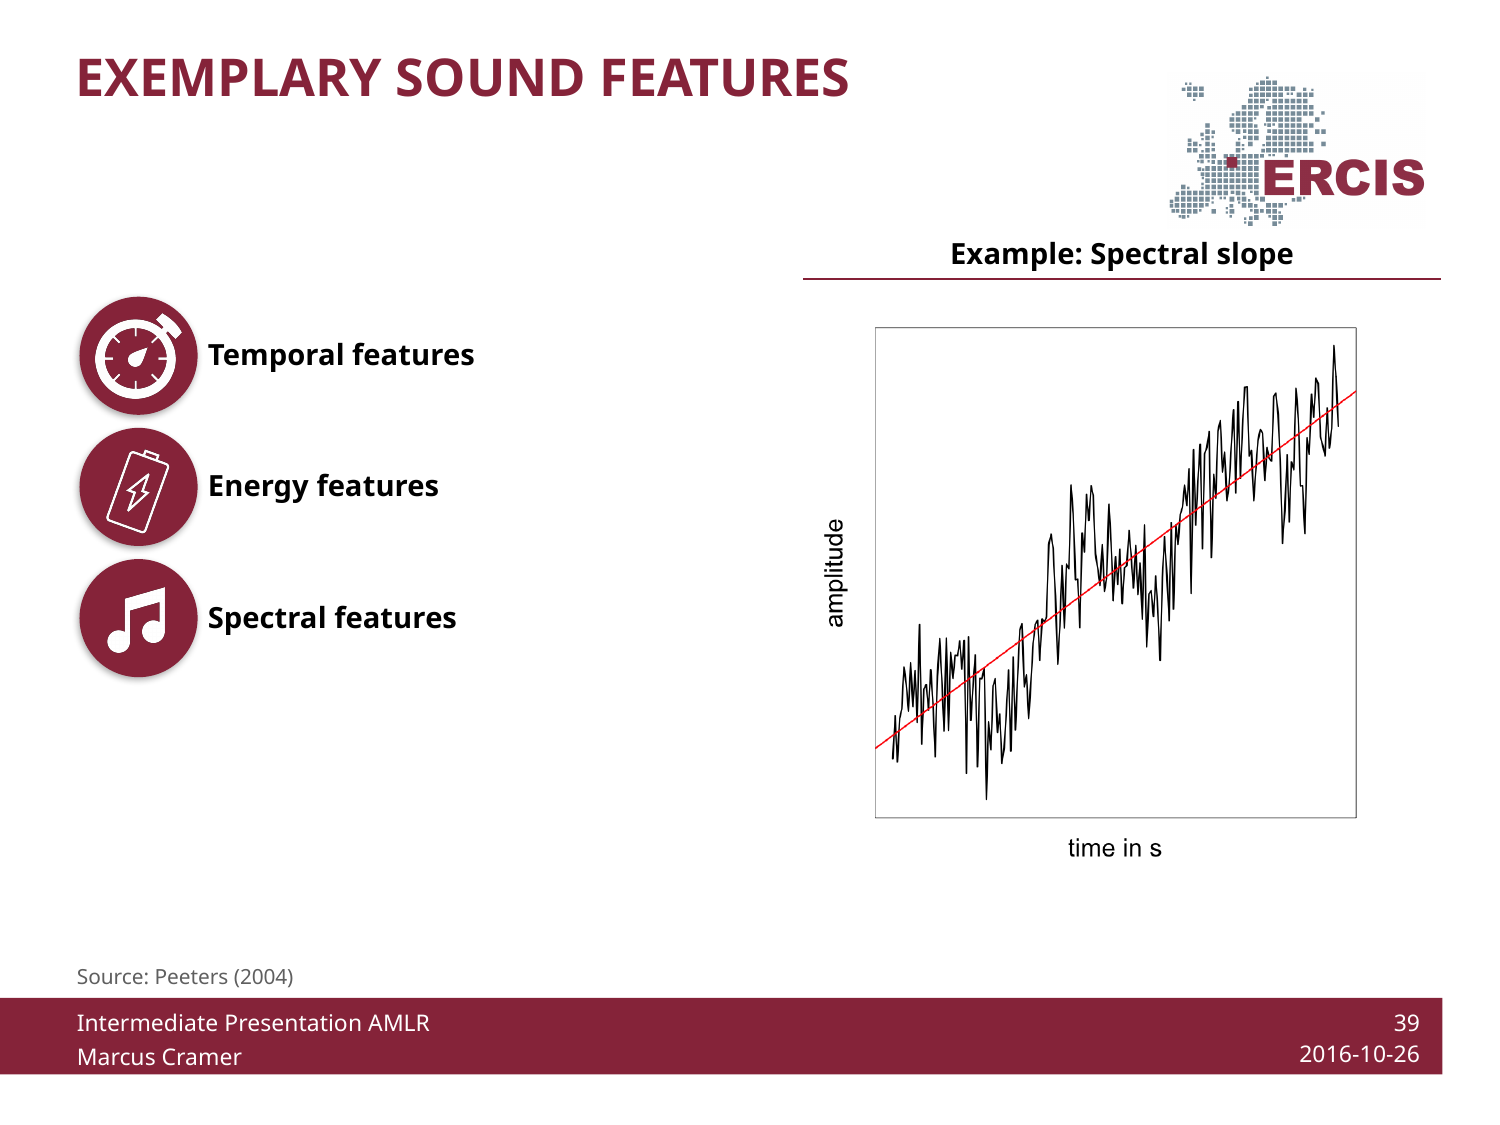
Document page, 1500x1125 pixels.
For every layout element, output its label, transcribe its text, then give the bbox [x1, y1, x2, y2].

title Exemplary sound features [61, 36, 1128, 116]
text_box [79, 296, 198, 416]
text_box Temporal features [202, 328, 590, 379]
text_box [79, 558, 198, 678]
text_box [79, 427, 198, 547]
text_box Spectral features [202, 591, 590, 642]
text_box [802, 228, 1442, 280]
picture [814, 306, 1377, 869]
text_box Energy features [202, 460, 590, 510]
list Source: Peeters (2004) [62, 956, 1433, 1000]
picture [1167, 72, 1426, 228]
